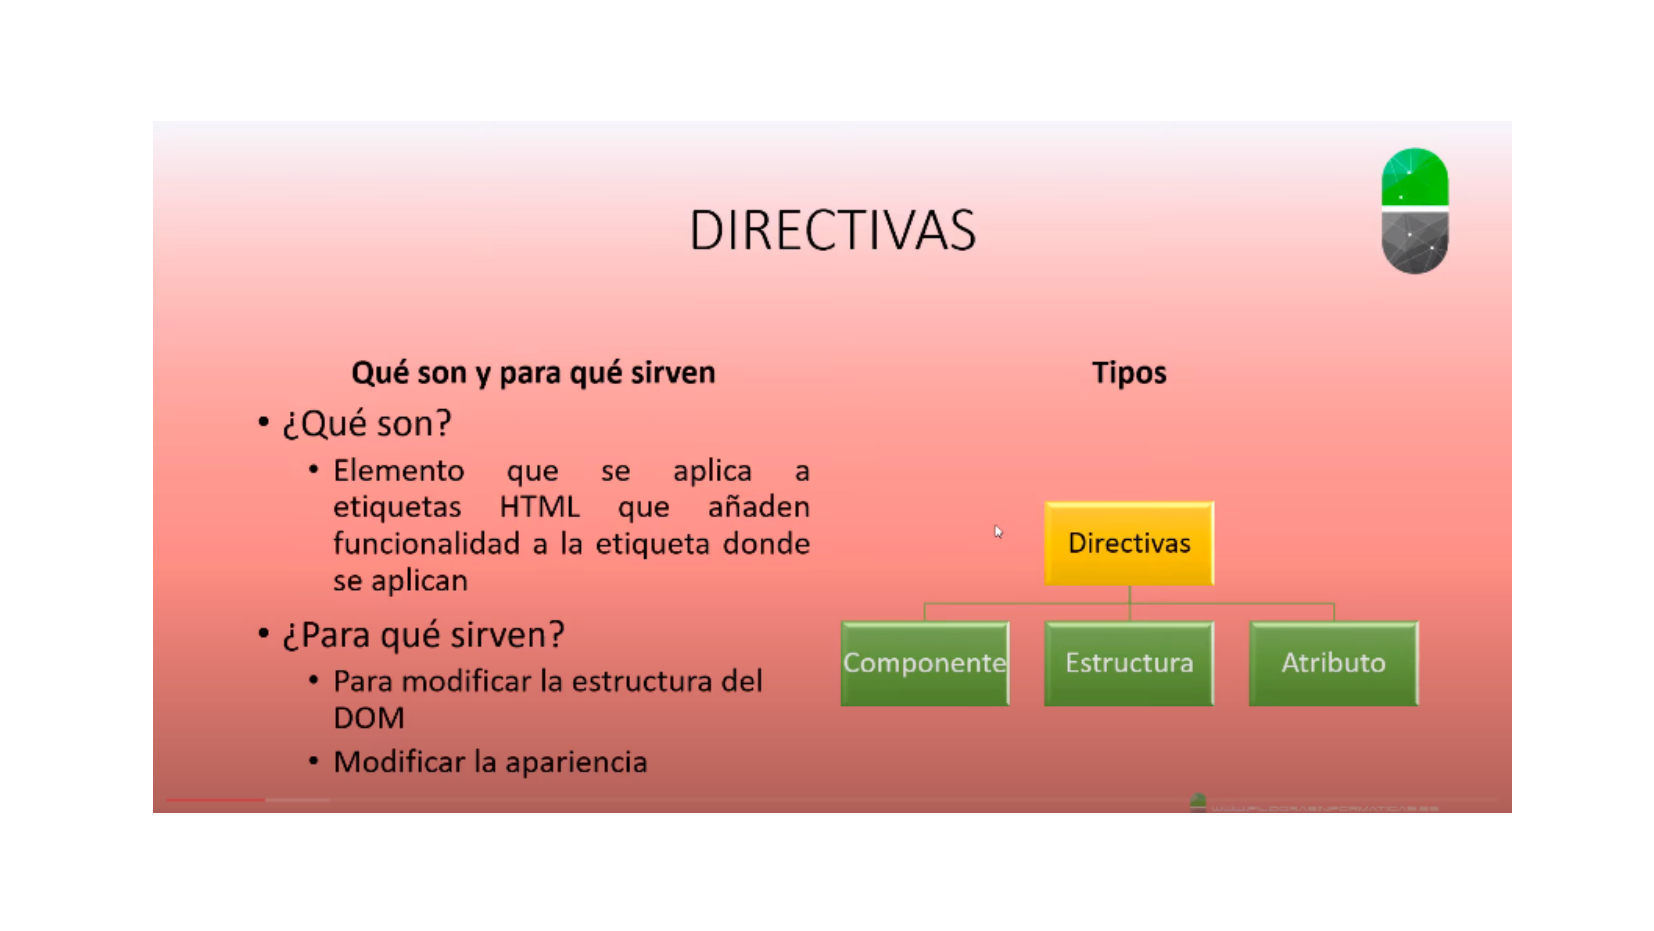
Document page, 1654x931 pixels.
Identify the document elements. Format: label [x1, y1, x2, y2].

picture [153, 121, 1512, 813]
